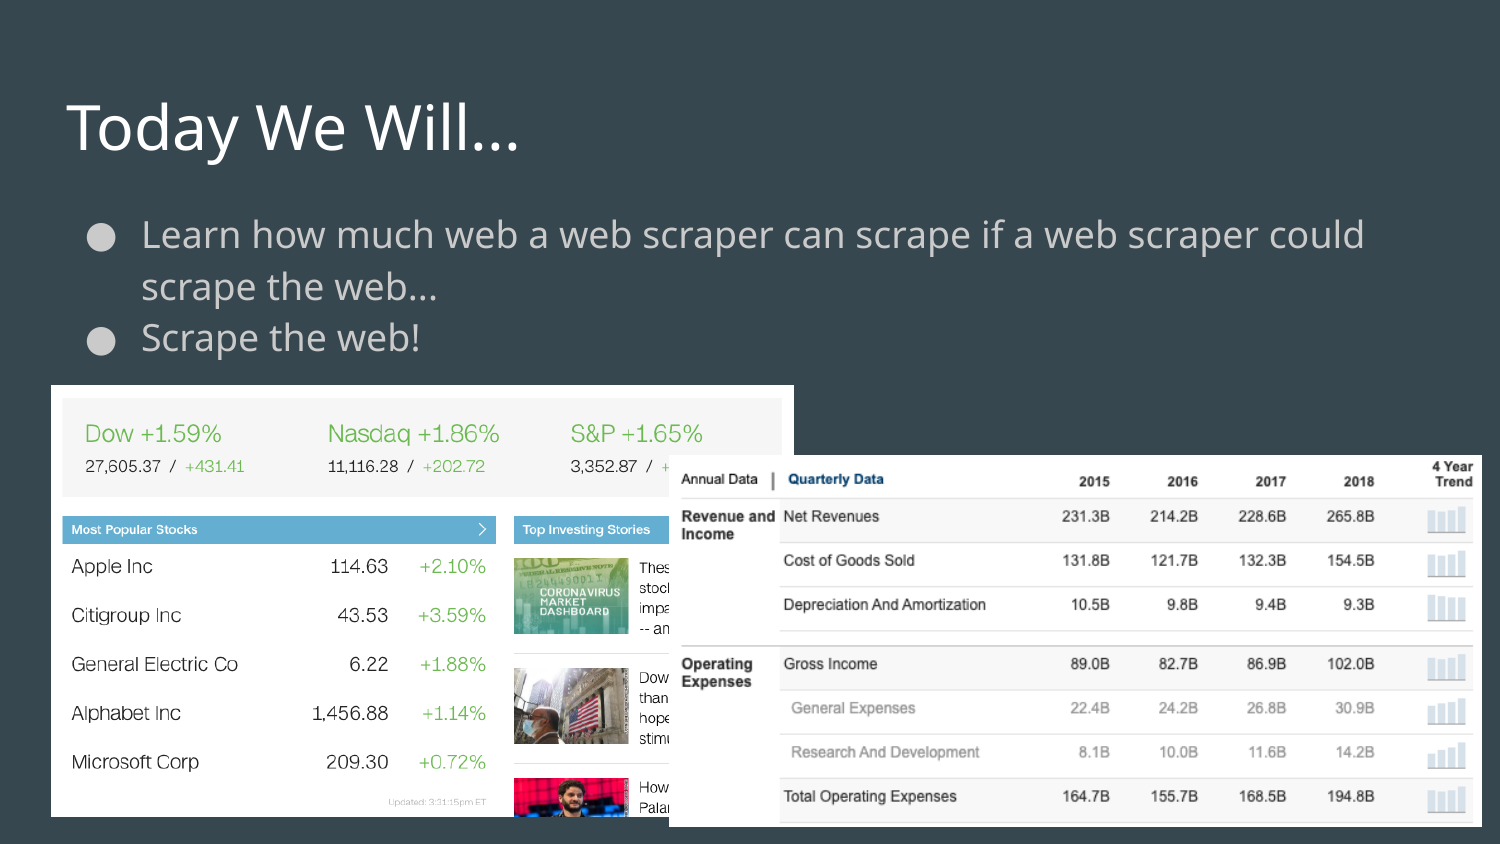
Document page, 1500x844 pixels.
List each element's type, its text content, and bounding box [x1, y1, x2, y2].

list Learn how much web a web scraper can scrape if a web scraper could scrape the web... Scrape the web! [51, 189, 1449, 453]
title Today We Will... [51, 72, 1449, 167]
picture [50, 385, 1483, 828]
